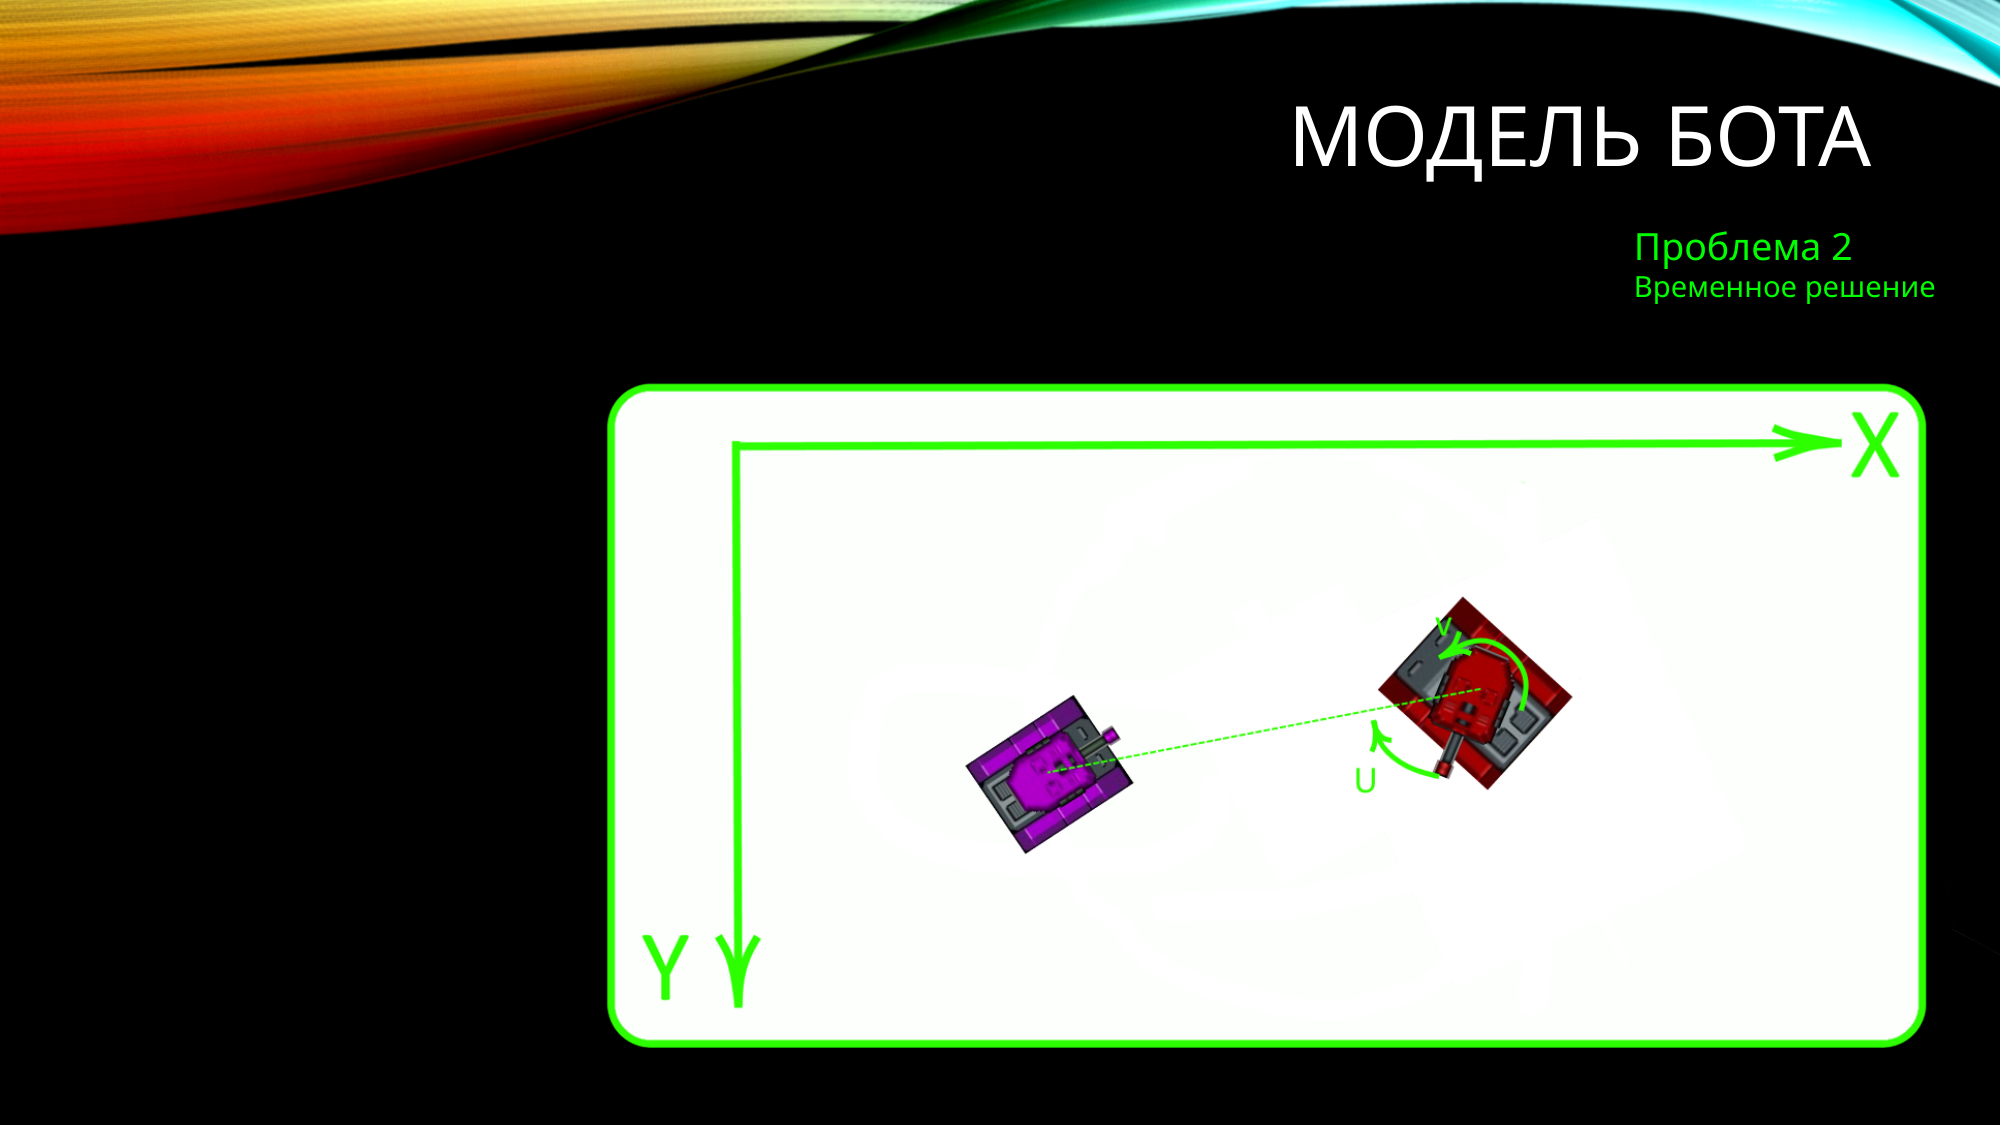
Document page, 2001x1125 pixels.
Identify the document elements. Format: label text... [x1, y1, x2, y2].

text_box Проблема 2 Временное решение [1619, 215, 1976, 312]
picture [0, 0, 2000, 237]
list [533, 312, 2000, 1117]
title Модель бота [1201, 33, 1888, 246]
